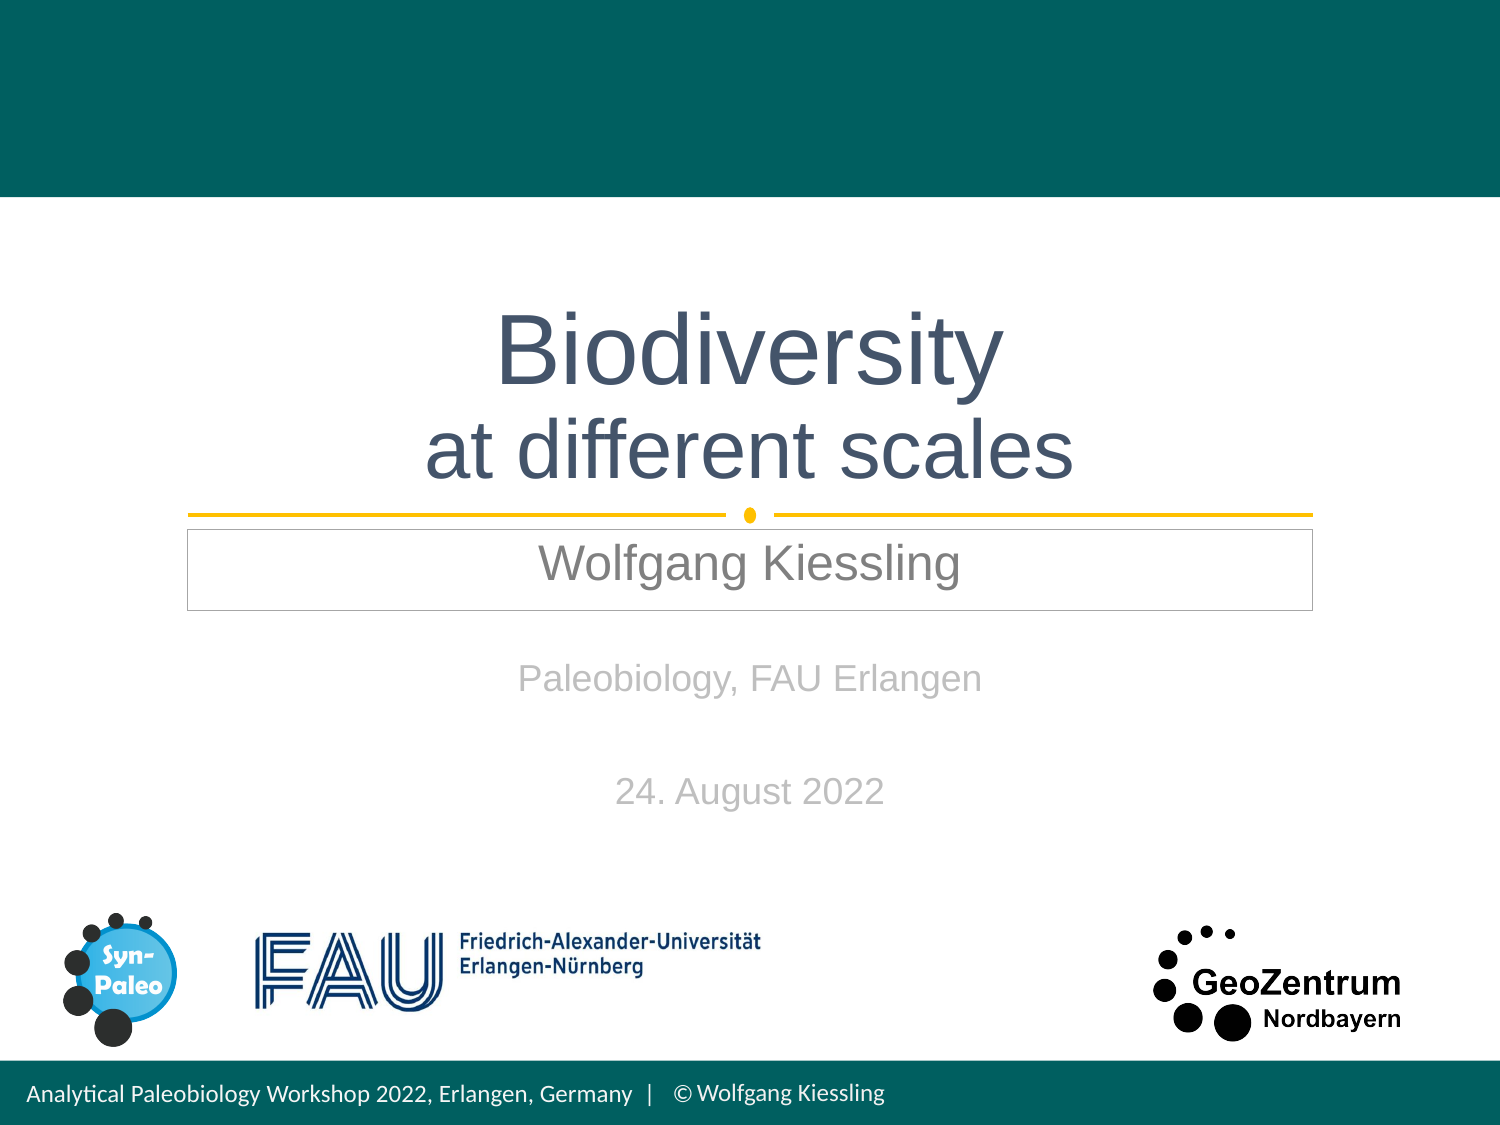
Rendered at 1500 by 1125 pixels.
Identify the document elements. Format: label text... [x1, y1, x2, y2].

subtitle Wolfgang Kiessling [187, 529, 1313, 611]
title Biodiversity at different scales [187, 226, 1313, 504]
picture [63, 913, 177, 1047]
picture [238, 913, 777, 1028]
list 24. August 2022 [548, 764, 952, 846]
picture [1153, 925, 1403, 1043]
list Paleobiology, FAU Erlangen [187, 651, 1313, 733]
list Wolfgang Kiessling [681, 1072, 981, 1114]
